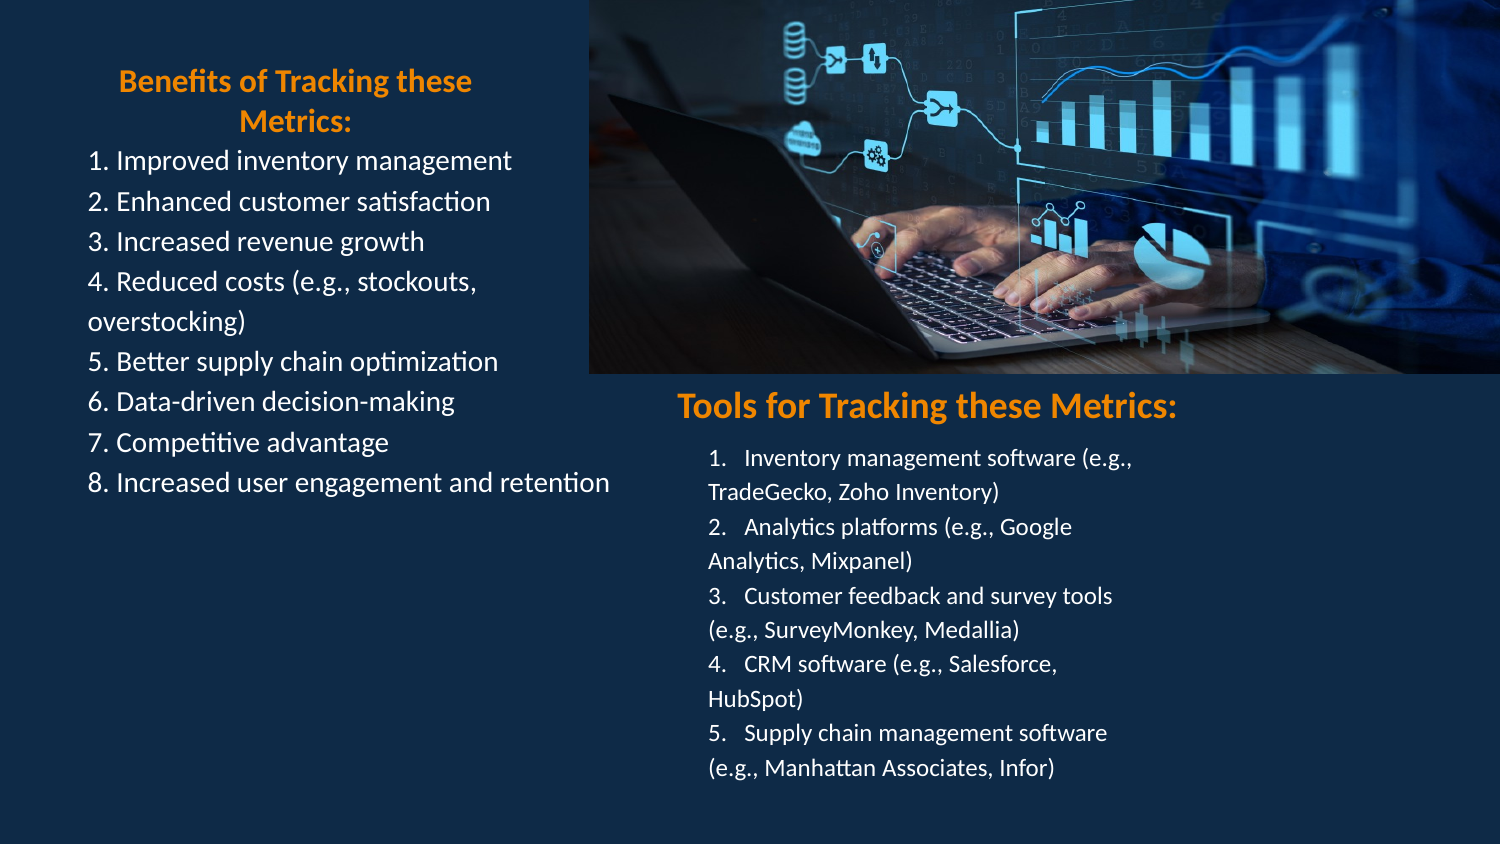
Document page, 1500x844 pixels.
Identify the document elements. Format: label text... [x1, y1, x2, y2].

text_box Tools for Tracking these Metrics: [662, 383, 1237, 469]
title Benefits of Tracking these Metrics: [63, 44, 529, 103]
list 1. Improved inventory management 2. Enhanced customer satisfaction 3. Increased revenue growth 4. Reduced costs (e.g., stockouts, overstocking) 5. Better supply chain optimization 6. Data-driven decision-making 7. Competitive advantage 8. Increased user engagement and retention [72, 121, 649, 523]
list 1. Inventory management software (e.g., TradeGecko, Zoho Inventory) 2. Analytics platforms (e.g., Google Analytics, Mixpanel) 3. Customer feedback and survey tools (e.g., SurveyMonkey, Medallia) 4. CRM software (e.g., Salesforce, HubSpot) 5. Supply chain management software (e.g., Manhattan Associates, Infor) [693, 469, 1152, 814]
picture [589, 0, 1500, 375]
